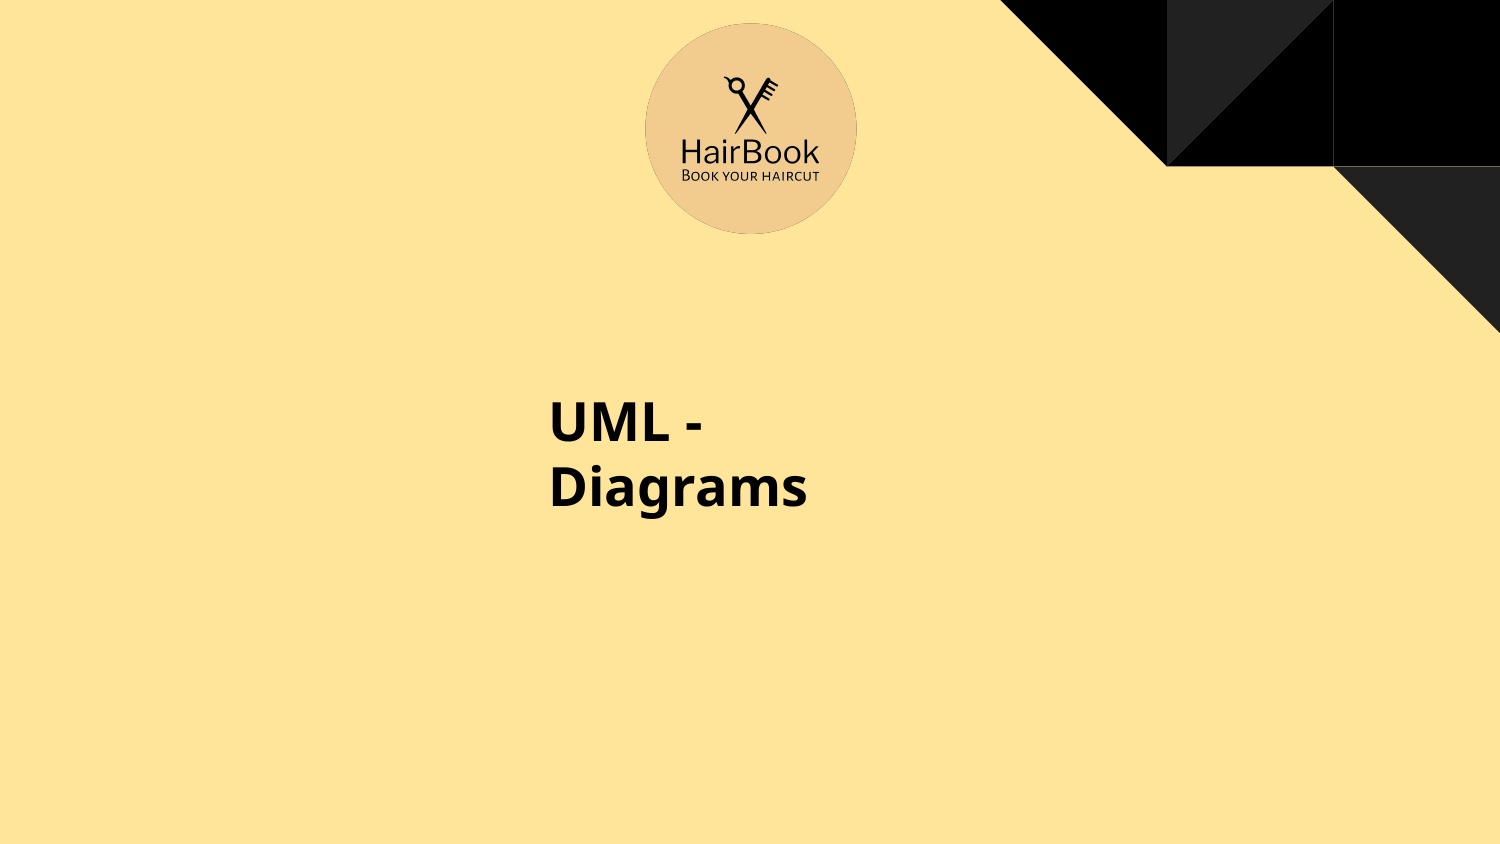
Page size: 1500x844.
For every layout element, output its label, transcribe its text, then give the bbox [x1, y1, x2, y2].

text_box UML - Diagrams [533, 372, 967, 471]
picture [641, 19, 859, 237]
